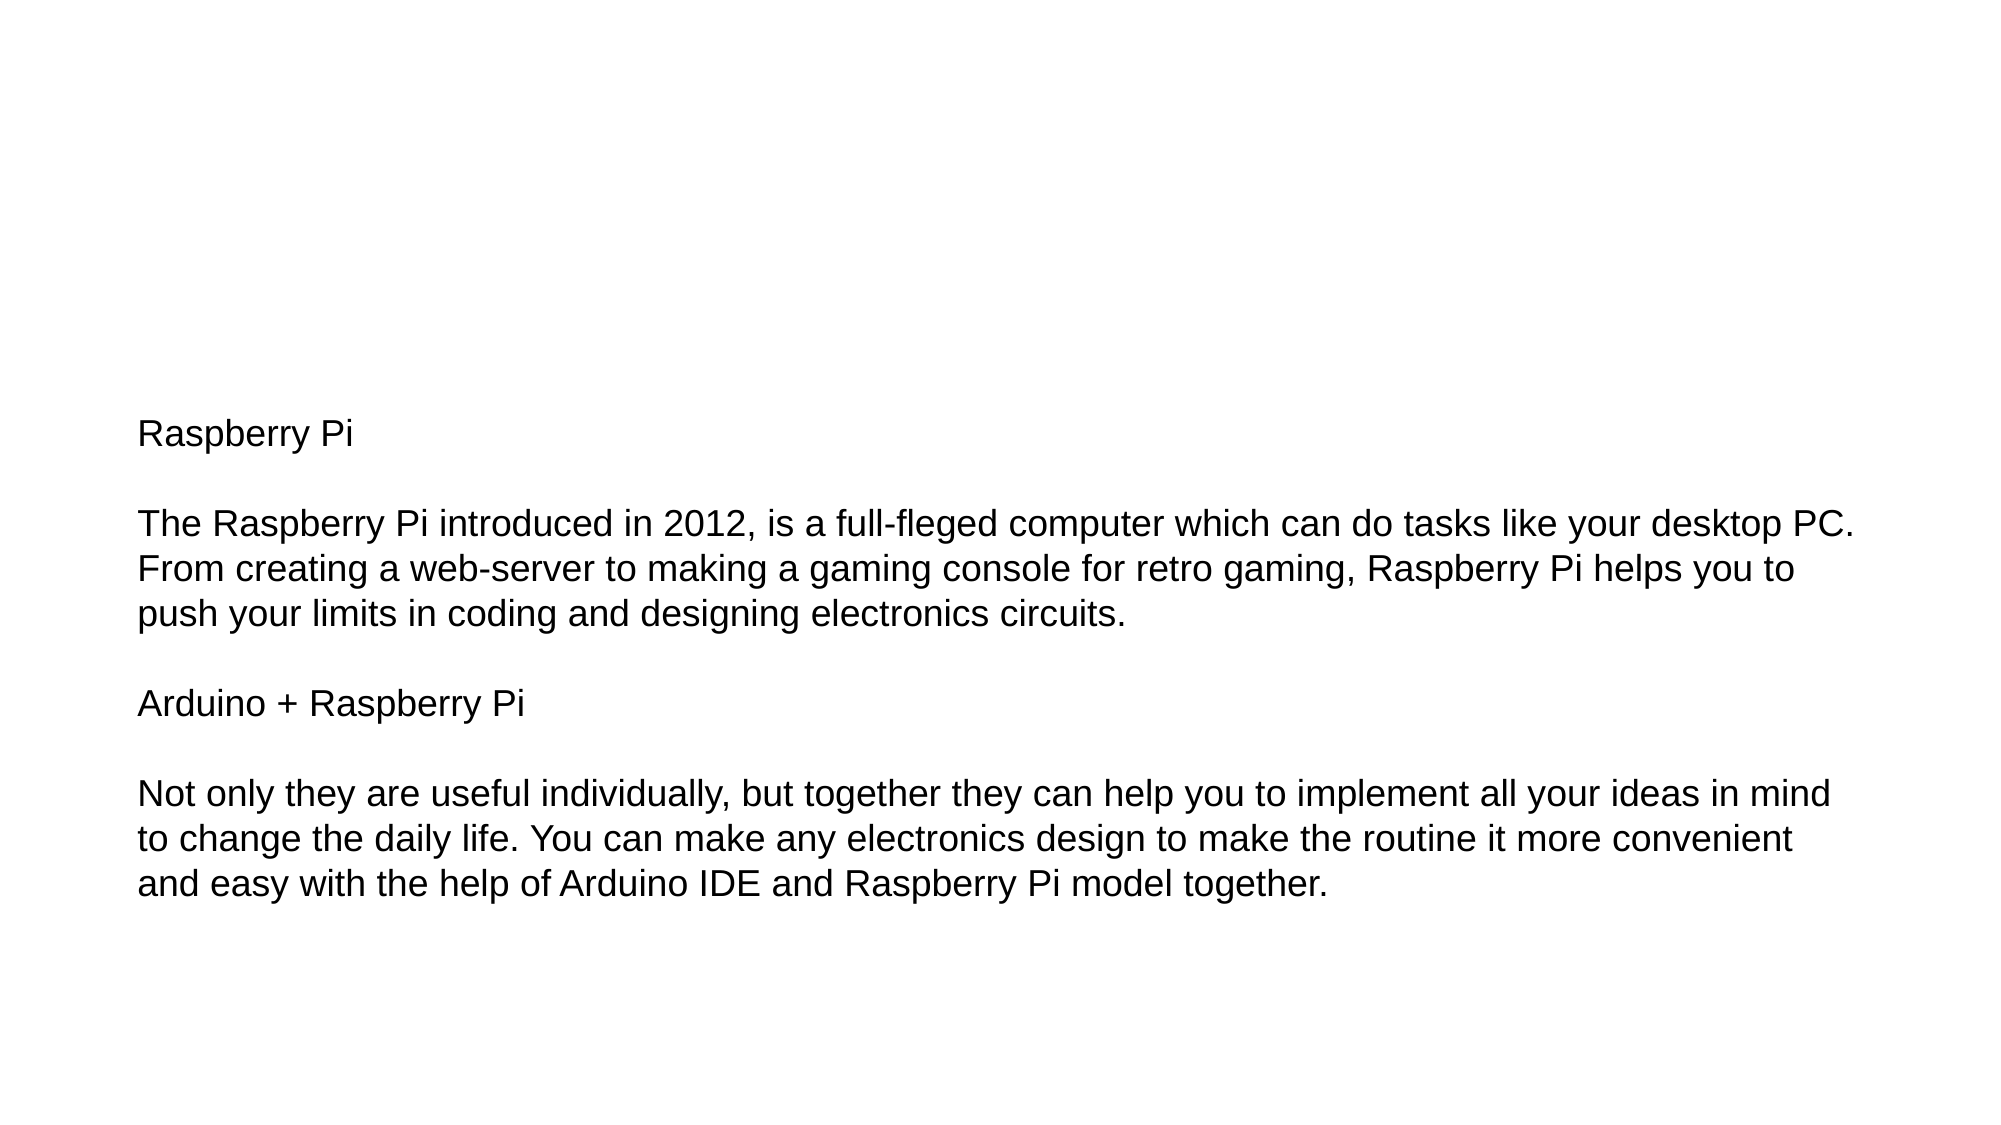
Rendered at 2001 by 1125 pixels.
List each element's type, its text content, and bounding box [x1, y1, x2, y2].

subtitle Raspberry Pi The Raspberry Pi introduced in 2012, is a full-fleged computer which can do tasks like your desktop PC. From creating a web-server to making a gaming console for retro gaming, Raspberry Pi helps you to push your limits in coding and designing electronics circuits. Arduino + Raspberry Pi Not only they are useful individually, but together they can help you to implement all your ideas in mind to change the daily life. You can make any electronics design to make the routine it more convenient and easy with the help of Arduino IDE and Raspberry Pi model together. [137, 299, 1863, 1014]
